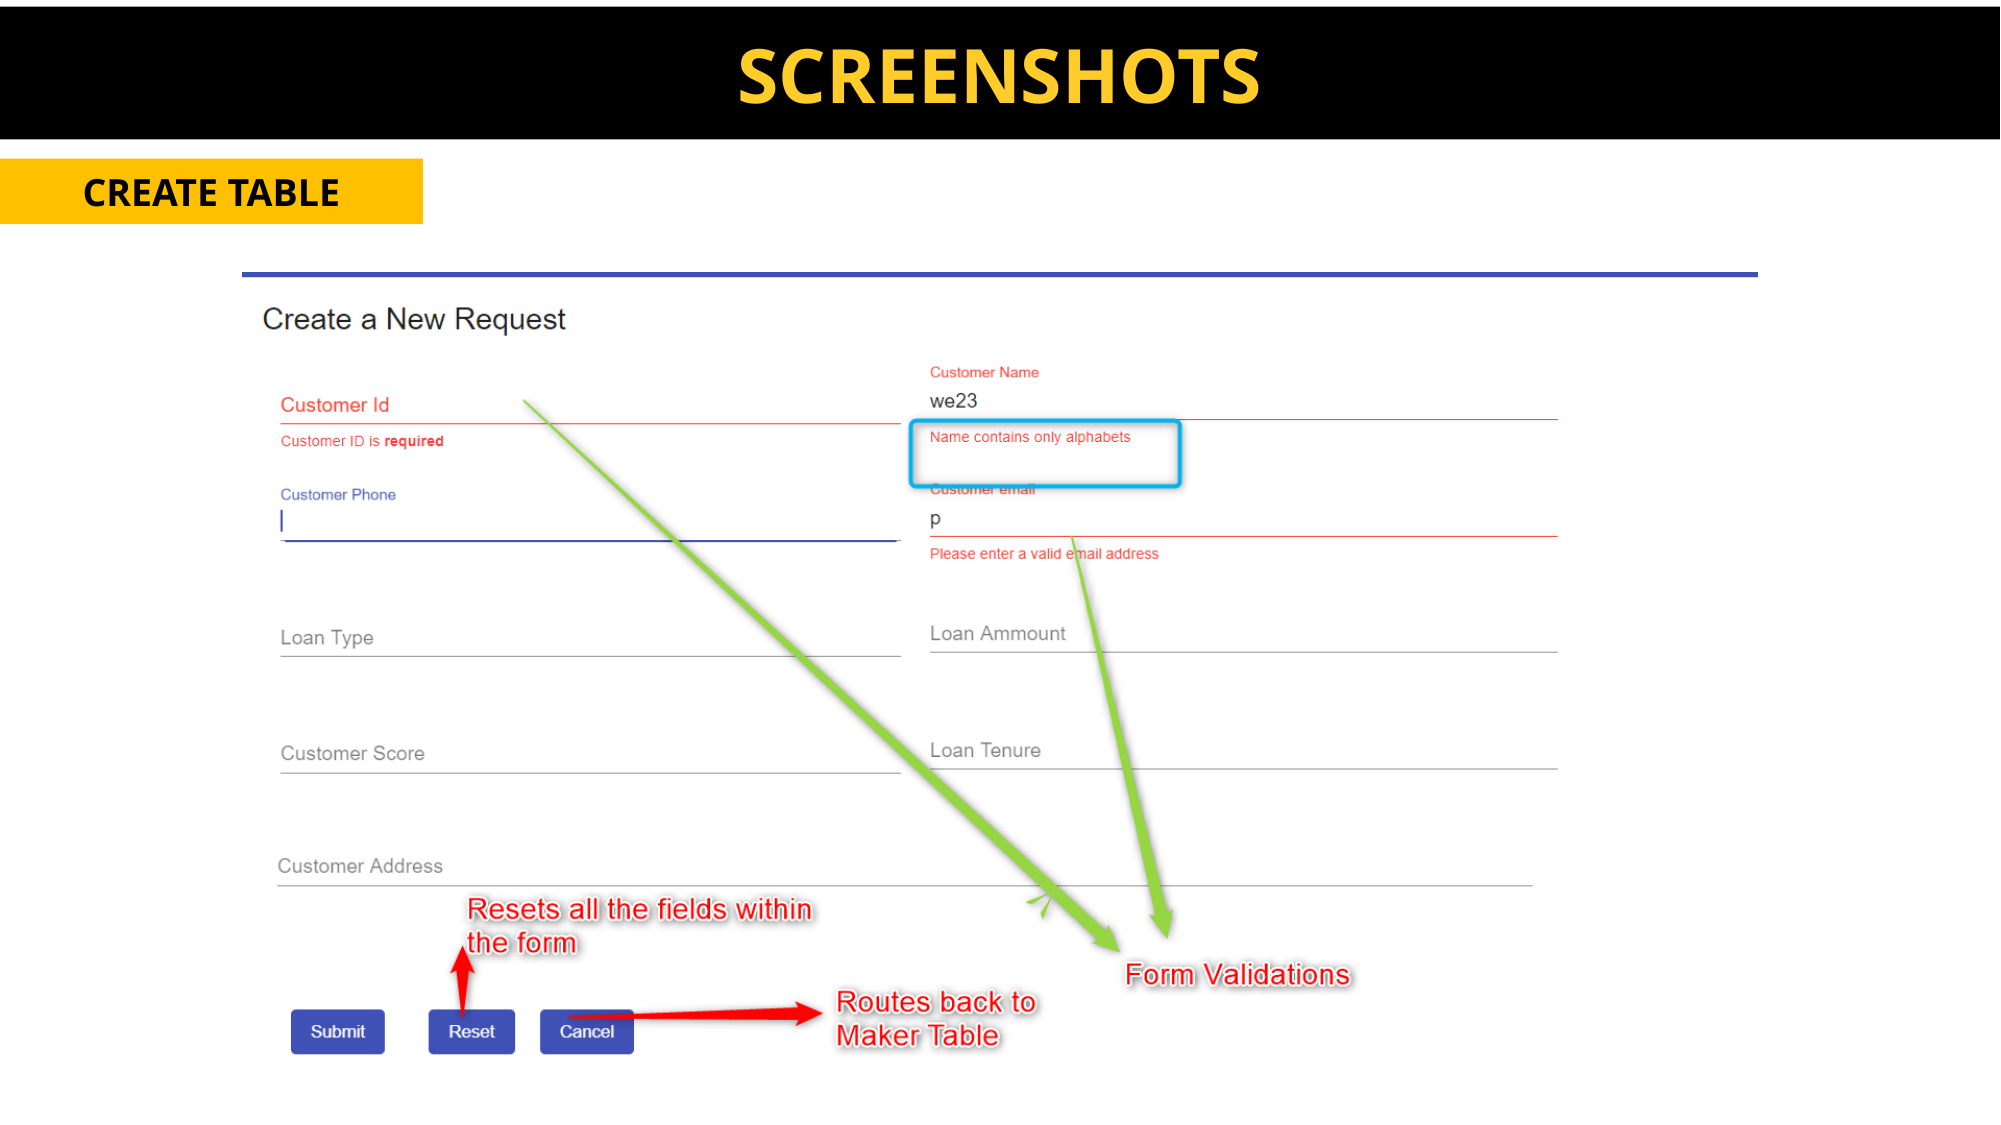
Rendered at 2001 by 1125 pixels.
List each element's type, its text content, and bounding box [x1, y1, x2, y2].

text_box Screenshots [0, 6, 2000, 140]
text_box Create Table [0, 158, 424, 225]
picture [242, 272, 1758, 1095]
